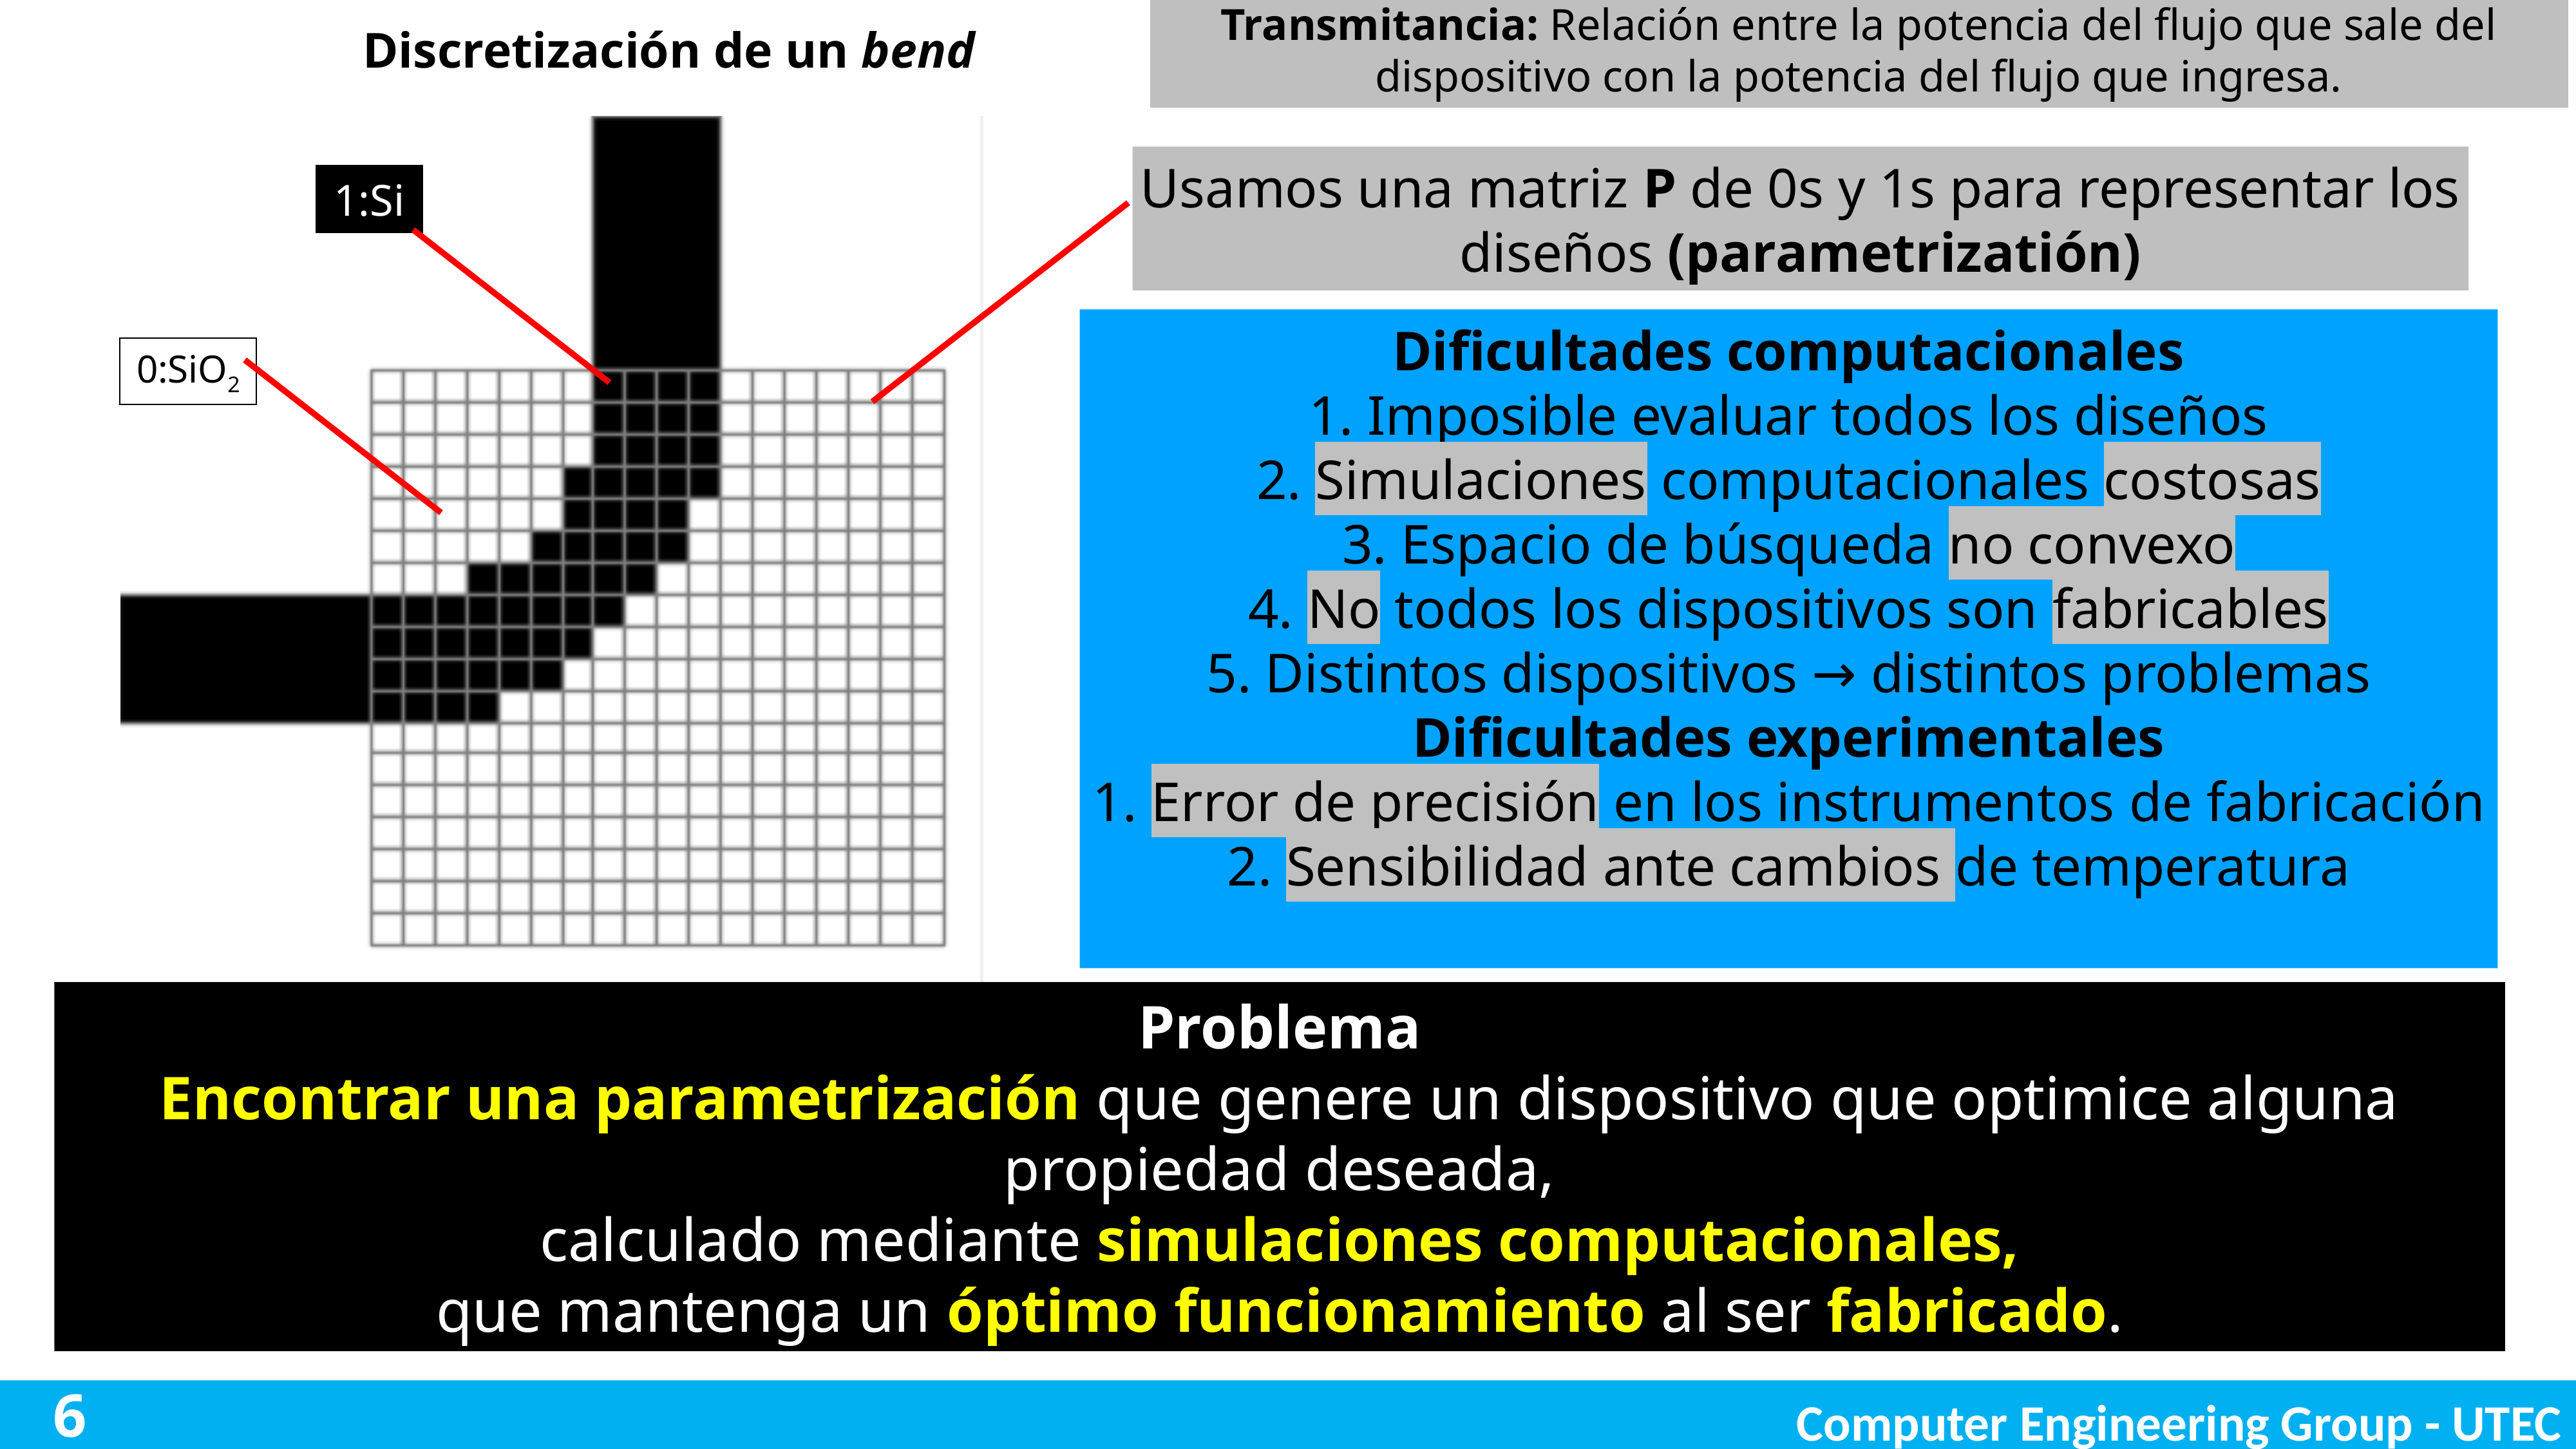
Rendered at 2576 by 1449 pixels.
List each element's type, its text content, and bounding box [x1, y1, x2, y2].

text_box Dificultades computacionales 1. Imposible evaluar todos los diseños 2. Simulaciones computacionales costosas 3. Espacio de búsqueda no convexo 4. No todos los dispositivos son fabricables 5. Distintos dispositivos → distintos problemas Dificultades experimentales 1. Error de precisión en los instrumentos de fabricación 2. Sensibilidad ante cambios de temperatura [1079, 309, 2498, 969]
text_box Discretización de un bend [355, 12, 1101, 86]
picture [120, 115, 983, 982]
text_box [244, 359, 442, 513]
text_box Transmitancia: Relación entre la potencia del flujo que sale del dispositivo con la potencia del flujo que ingresa. [1150, 0, 2568, 108]
text_box Usamos una matriz P de 0s y 1s para representar los diseños (parametrizatión) [1132, 146, 2469, 290]
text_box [872, 202, 1129, 402]
text_box Problema Encontrar una parametrización que genere un dispositivo que optimice alguna propiedad deseada, calculado mediante simulaciones computacionales, que mantenga un óptimo funcionamiento al ser fabricado. [54, 981, 2505, 1352]
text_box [413, 229, 610, 383]
slide_number 6 [26, 1370, 113, 1449]
